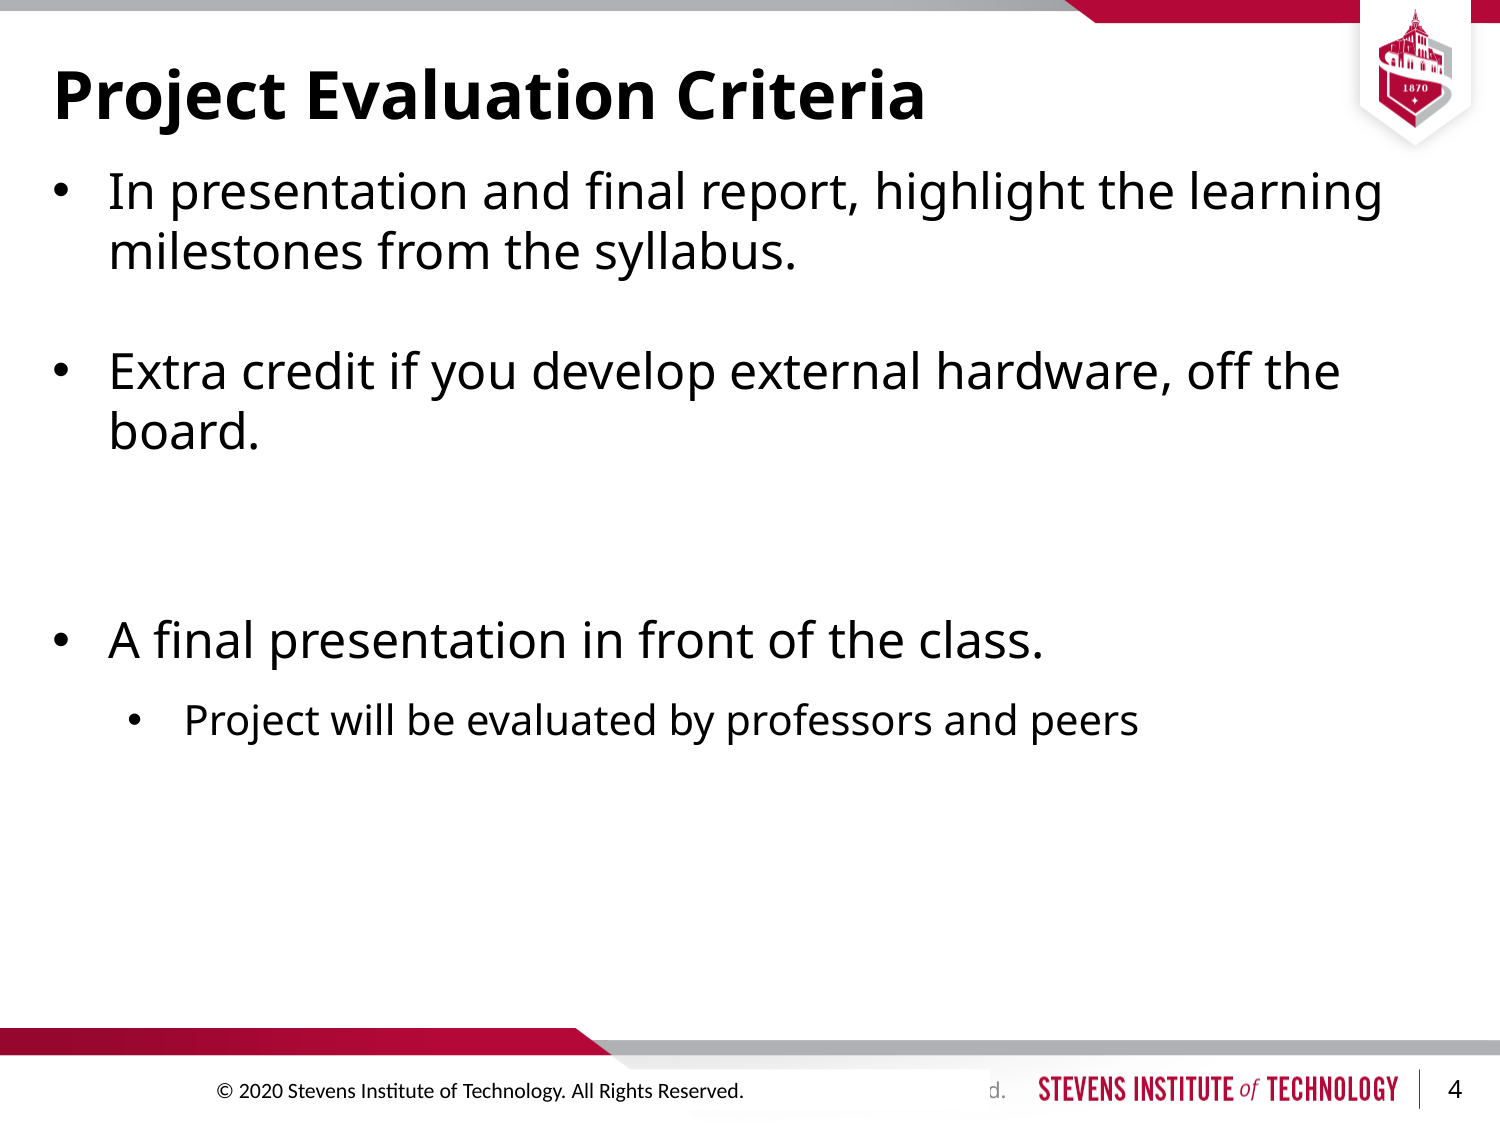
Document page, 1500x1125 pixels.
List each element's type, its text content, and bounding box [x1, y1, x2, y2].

title Project Evaluation Criteria [37, 45, 1338, 152]
picture [0, 0, 1500, 160]
text_box 4 [1433, 1065, 1500, 1104]
footer © 2020 Stevens Institute of Technology. All Rights Reserved. [200, 1069, 990, 1111]
picture [0, 1028, 1500, 1125]
list In presentation and final report, highlight the learning milestones from the syllabus. Extra credit if you develop external hardware, off the board. A final presentation in front of the class. Project will be evaluated by professors and peers [37, 151, 1410, 961]
